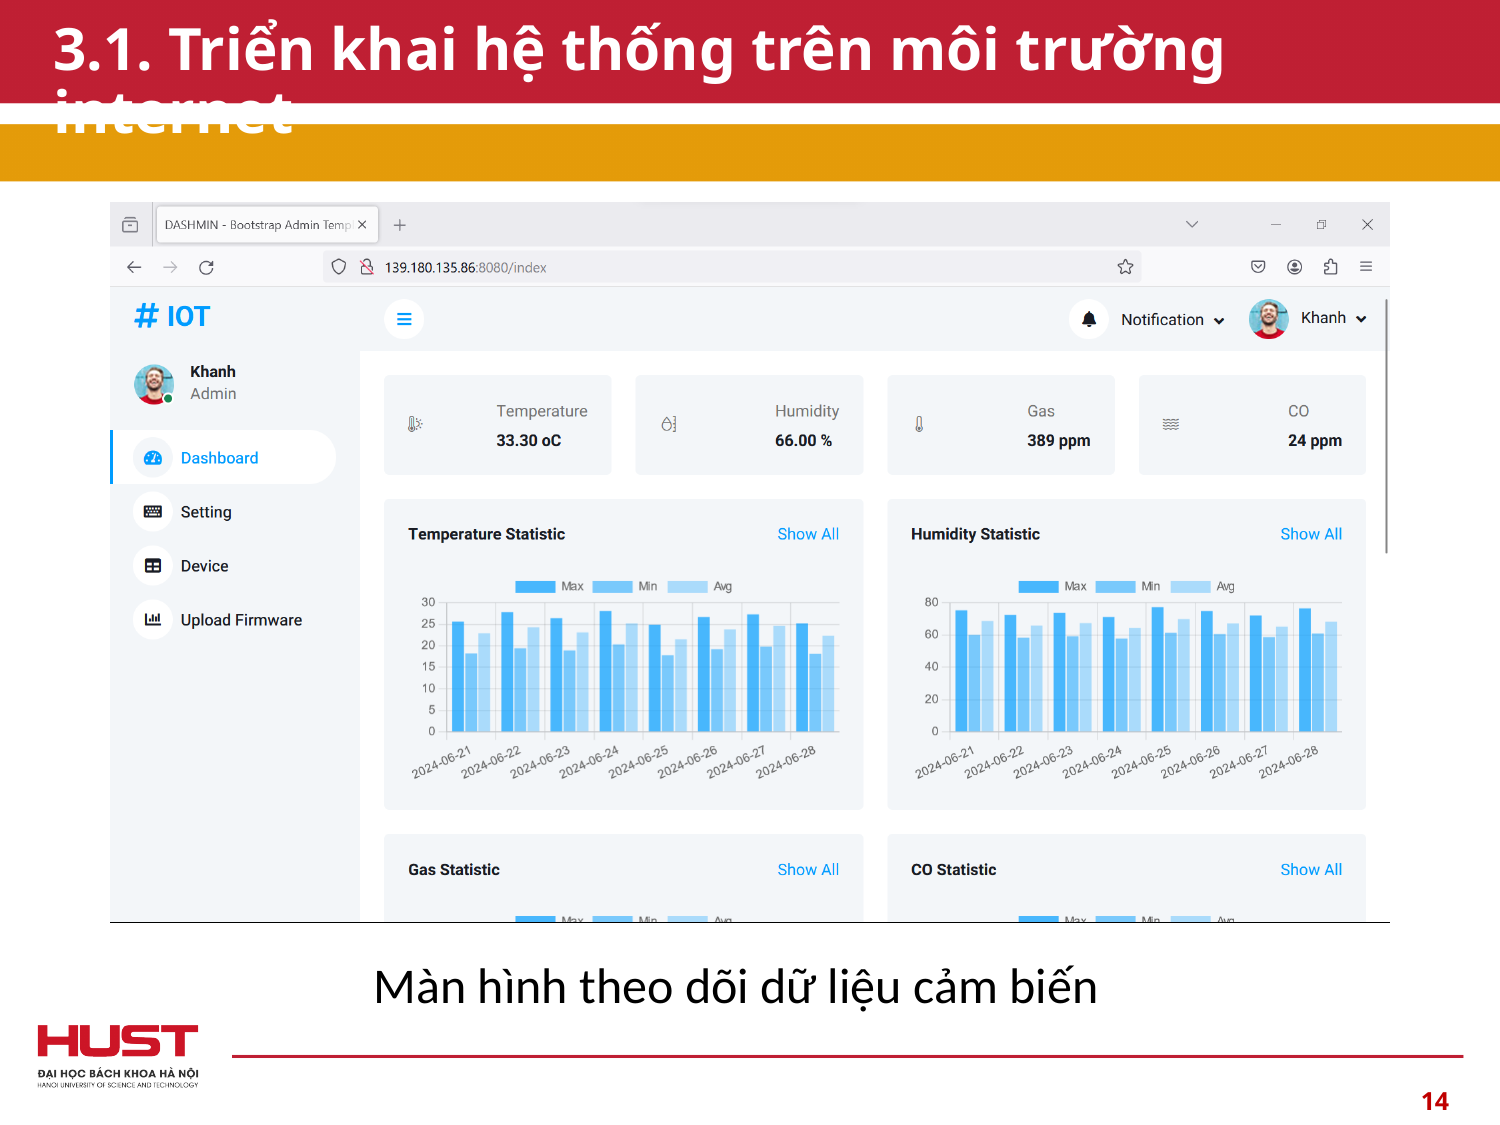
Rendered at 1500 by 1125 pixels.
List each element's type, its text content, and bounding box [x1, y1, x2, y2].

title 3.1. Triển khai hệ thống trên môi trường internet [38, 12, 1462, 87]
slide_number 14 [1126, 1078, 1464, 1125]
text_box Màn hình theo dõi dữ liệu cảm biến [358, 945, 1462, 1021]
picture [0, 0, 1500, 1125]
